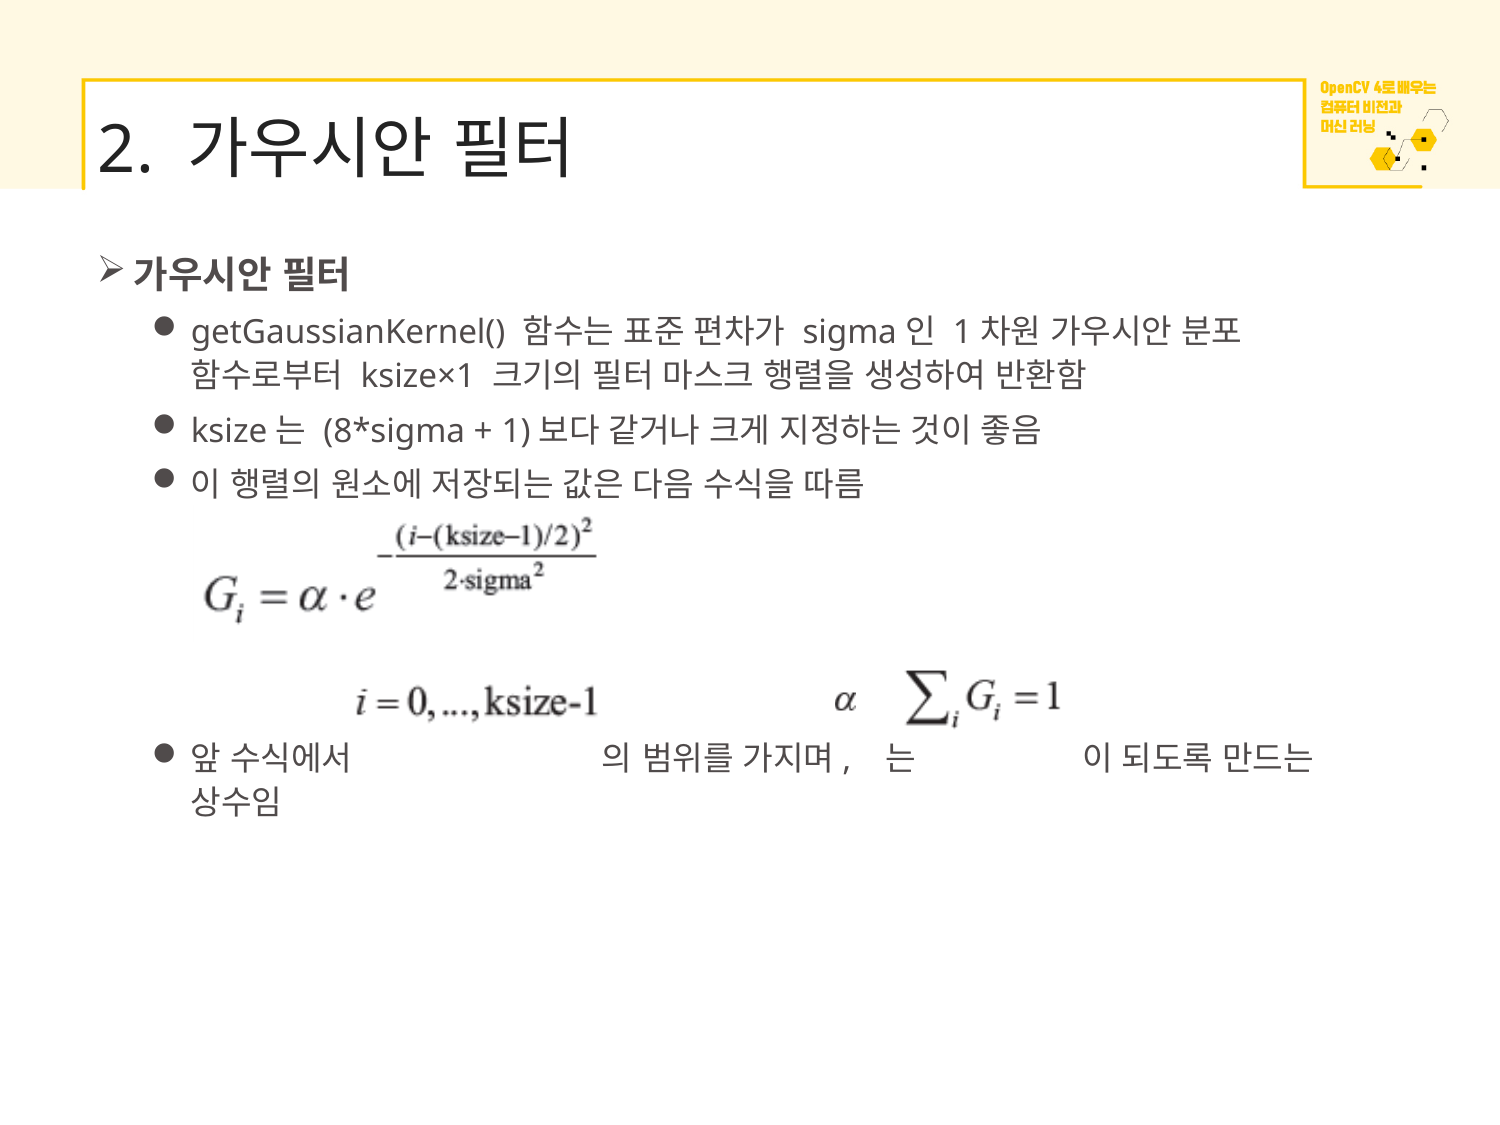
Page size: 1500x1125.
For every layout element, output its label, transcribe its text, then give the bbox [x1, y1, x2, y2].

picture [0, 0, 1500, 1125]
title 2. 가우시안 필터 [82, 61, 1413, 193]
list 가우시안 필터 getGaussianKernel() 함수는 표준 편차가 sigma인 1차원 가우시안 분포 함수로부터 ksize×1 크기의 필터 마스크 행렬을 생성하여 반환함 ksize는 (8*sigma + 1)보다 같거나 크게 지정하는 것이 좋음 이 행렬의 원소에 저장되는 값은 다음 수식을 따름 앞 수식에서 의 범위를 가지며, 는 이 되도록 만드는 상수임 [81, 239, 1412, 1054]
